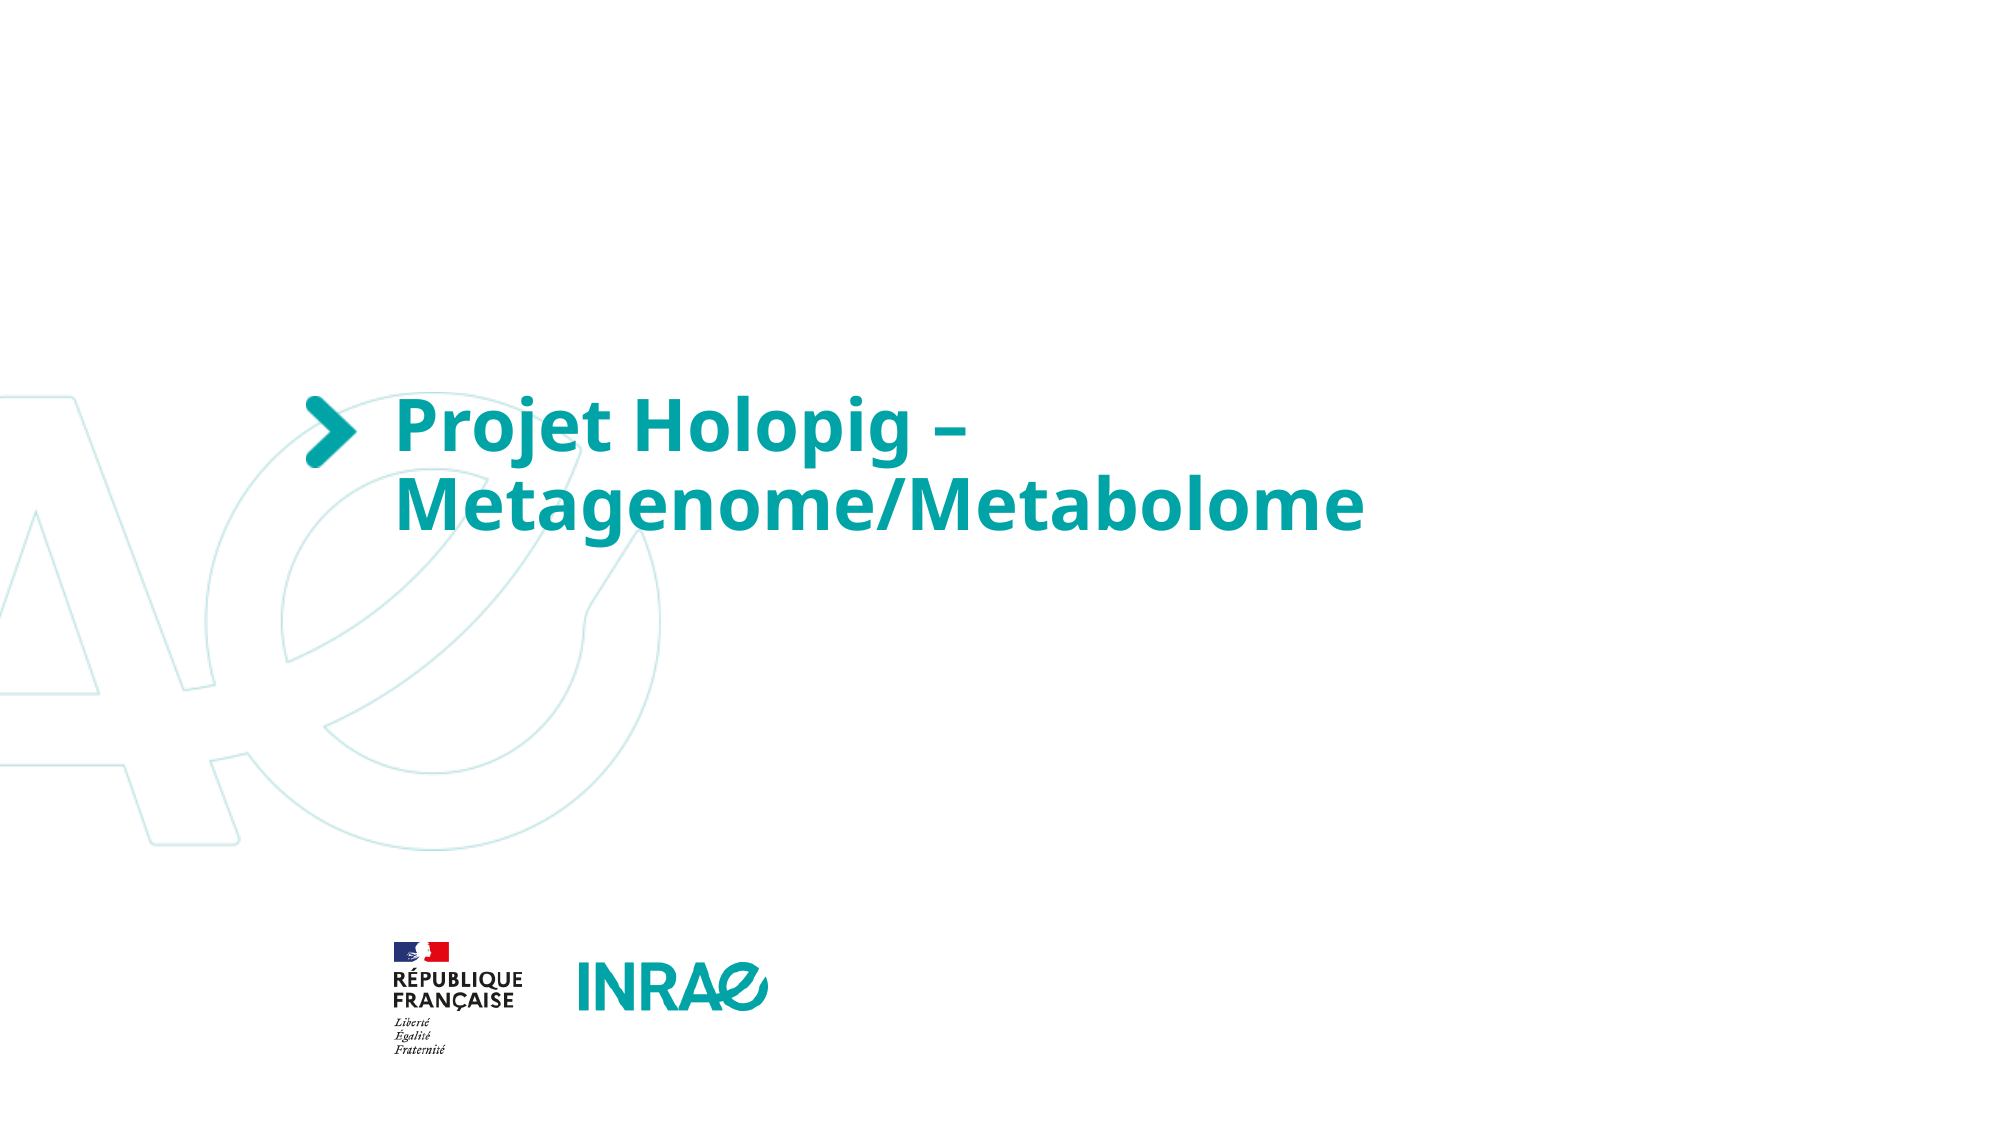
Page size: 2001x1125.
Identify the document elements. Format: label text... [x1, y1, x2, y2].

title Projet Holopig – Metagenome/Metabolome [394, 381, 1894, 555]
picture [394, 923, 769, 1071]
picture [0, 392, 669, 851]
